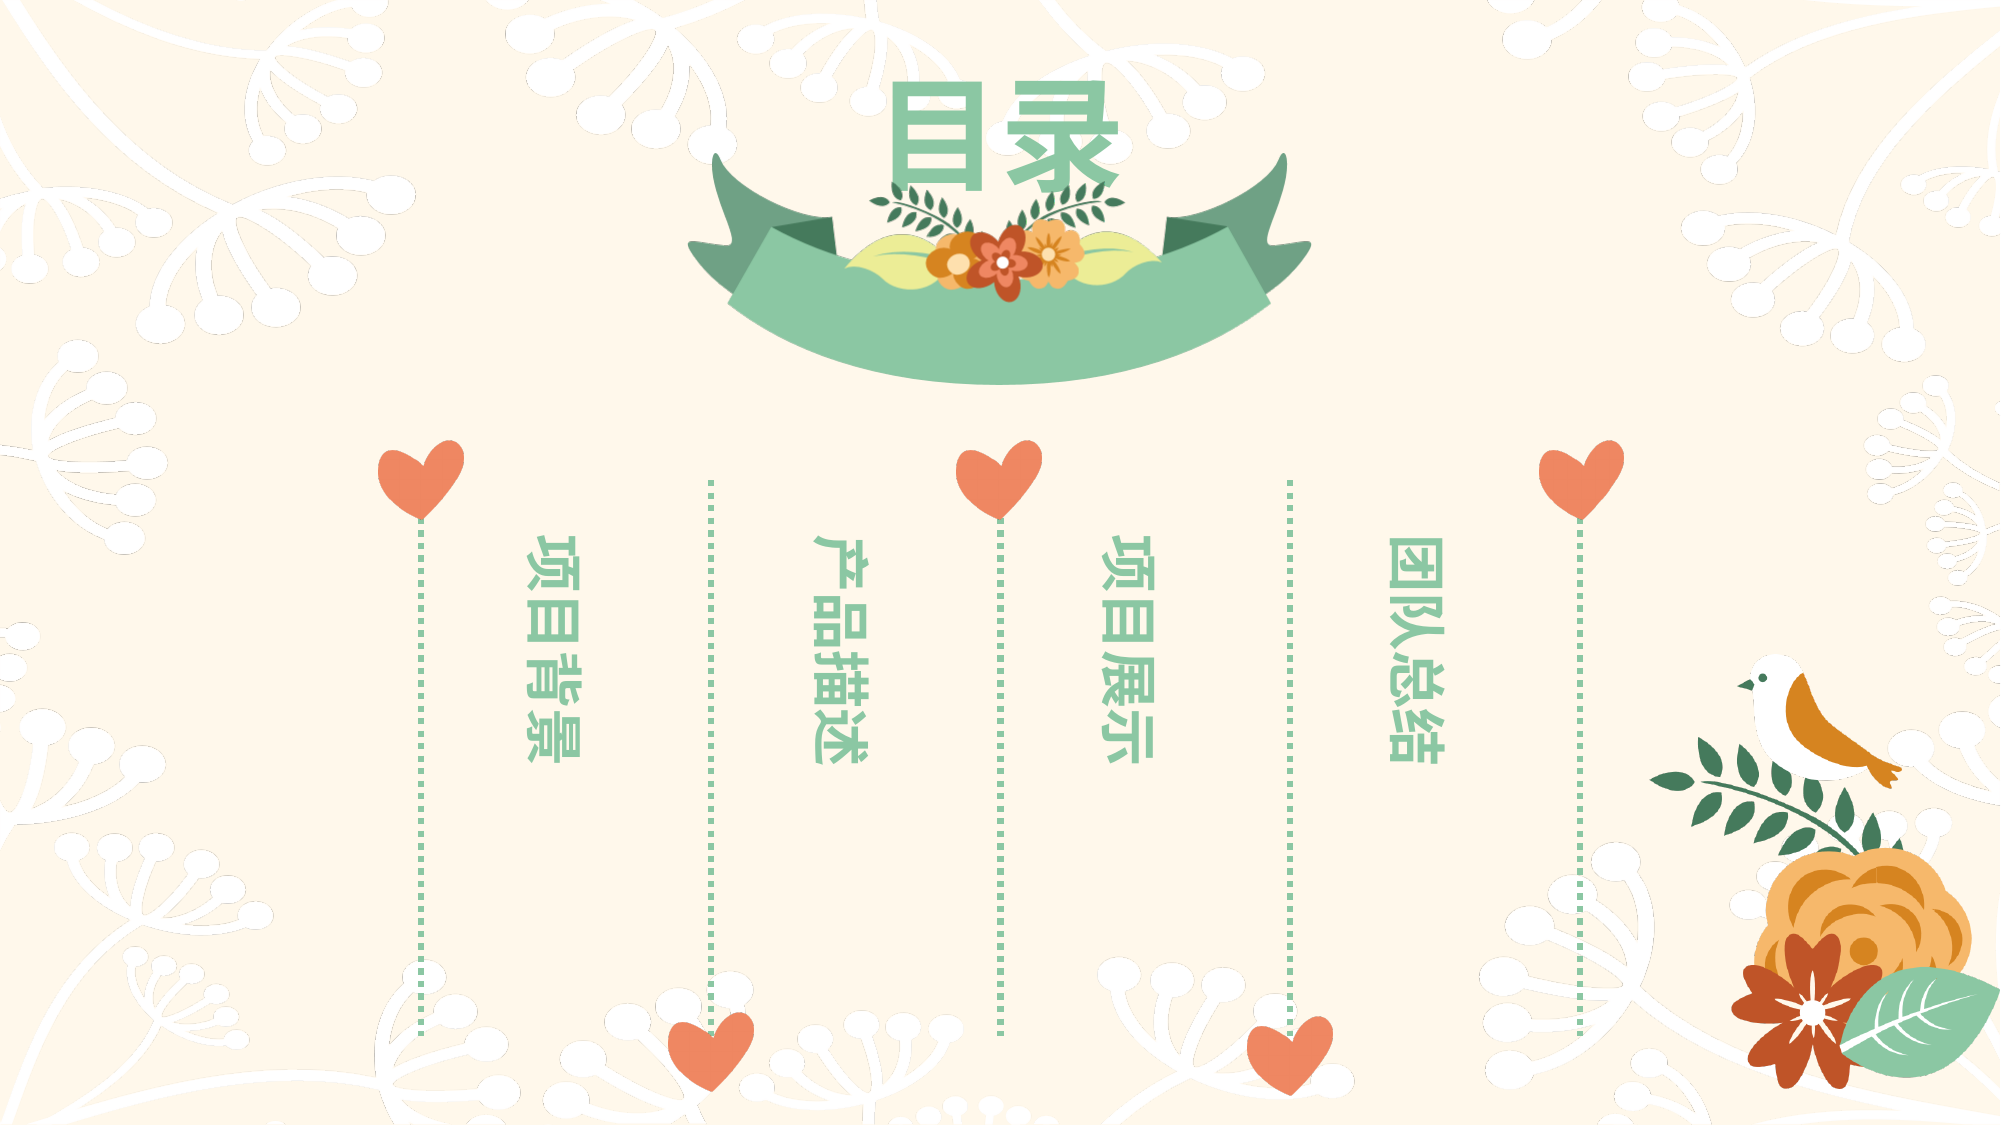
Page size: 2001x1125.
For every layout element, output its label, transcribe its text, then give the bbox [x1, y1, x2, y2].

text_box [668, 480, 754, 1092]
text_box 项目背景 [497, 519, 598, 1012]
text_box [378, 440, 464, 1037]
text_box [956, 440, 1042, 1037]
text_box 目录 [817, 49, 1183, 153]
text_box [1539, 440, 1624, 1037]
text_box 产品描述 [784, 519, 886, 1012]
text_box 团队总结 [1359, 519, 1461, 1012]
text_box 项目展示 [1072, 519, 1174, 1012]
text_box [1247, 480, 1333, 1096]
picture [0, 0, 2001, 1125]
